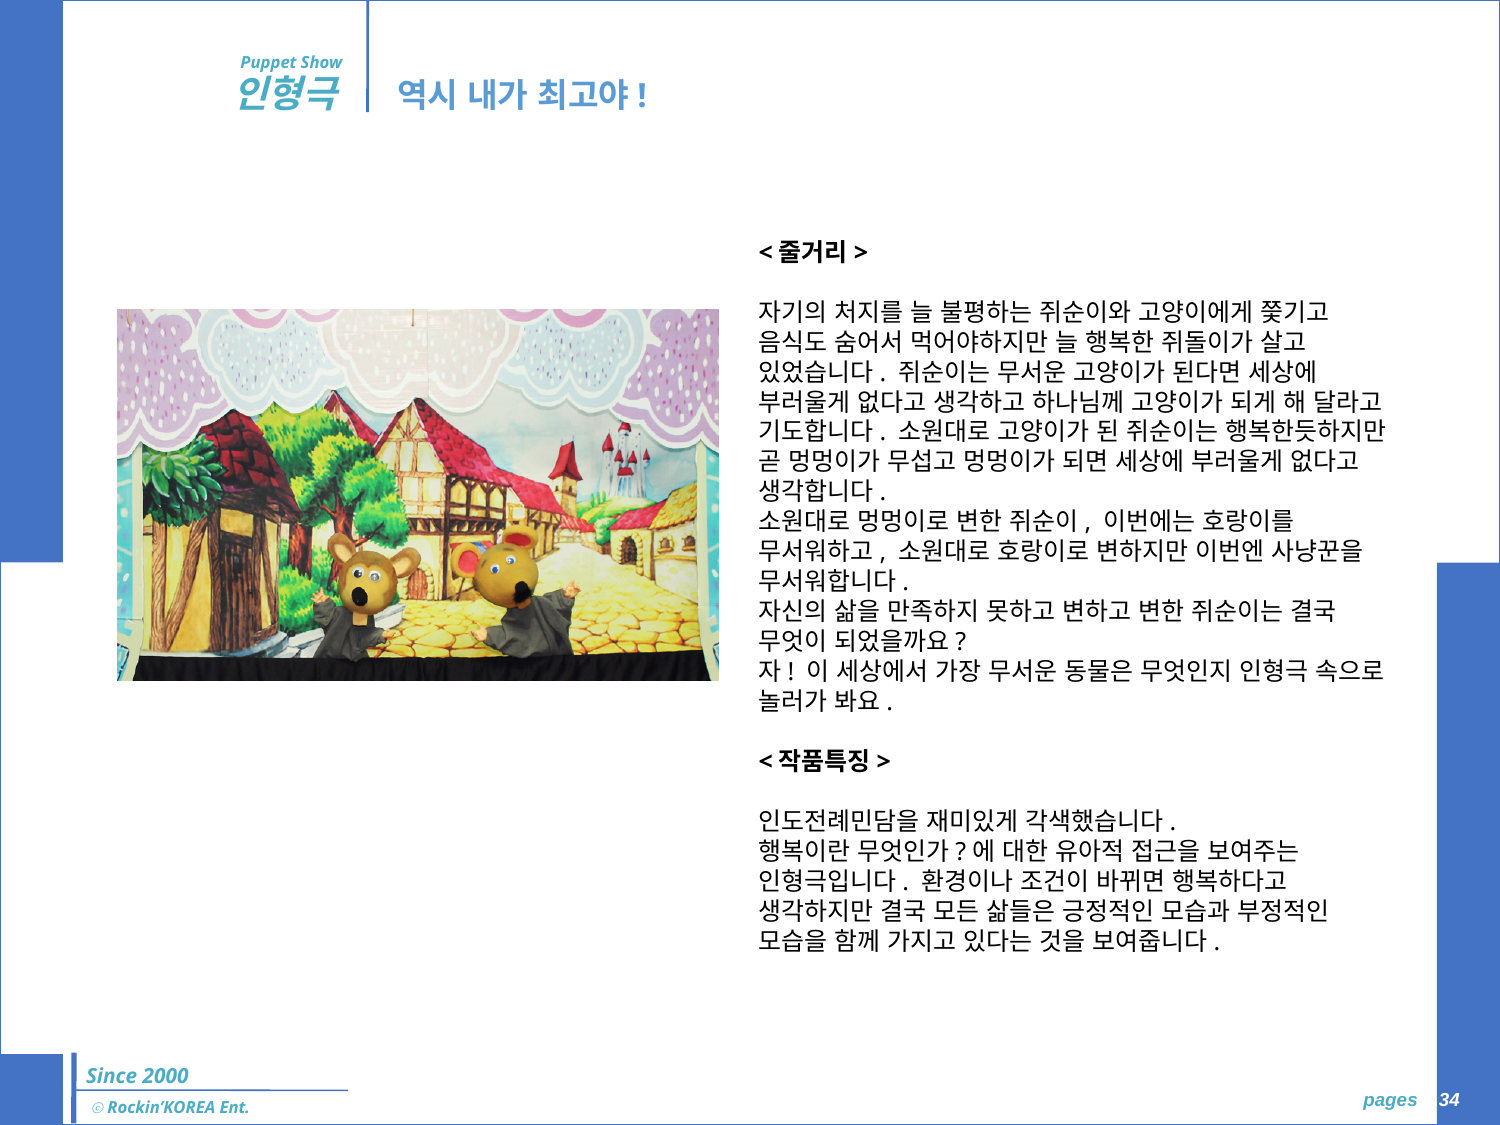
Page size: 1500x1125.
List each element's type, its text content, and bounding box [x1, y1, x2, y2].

text_box Puppet Show [225, 44, 358, 80]
text_box 인형극 [218, 62, 352, 123]
text_box 역시 내가 최고야! [382, 66, 662, 121]
text_box [0, 1053, 64, 1125]
text_box [1436, 561, 1500, 1125]
text_box pages 34 [1311, 1077, 1475, 1125]
picture [117, 309, 719, 681]
text_box <줄거리> 자기의 처지를 늘 불평하는 쥐순이와 고양이에게 쯫기고 음식도 숨어서 먹어야하지만 늘 행복한 쥐돌이가 살고 있었습니다. 쥐순이는 무서운 고양이가 된다면 세상에 부러울게 없다고 생각하고 하나님께 고양이가 되게 해 달라고 기도합니다. 소원대로 고양이가 된 쥐순이는 행복한듯하지만 곧 멍멍이가 무섭고 멍멍이가 되면 세상에 부러울게 없다고 생각합니다. 소원대로 멍멍이로 변한 쥐순이, 이번에는 호랑이를 무서워하고, 소원대로 호랑이로 변하지만 이번엔 사냥꾼을 무서워합니다. 자신의 삶을 만족하지 못하고 변하고 변한 쥐순이는 결국 무엇이 되었을까요? 자! 이 세상에서 가장 무서운 동물은 무엇인지 인형극 속으로 놀러가 봐요. <작품특징> 인도전례민담을 재미있게 각색했습니다. 행복이란 무엇인가?에 대한 유아적 접근을 보여주는 인형극입니다. 환경이나 조건이 바뀌면 행복하다고 생각하지만 결국 모든 삶들은 긍정적인 모습과 부정적인 모습을 함께 가지고 있다는 것을 보여줍니다. [743, 228, 1418, 963]
text_box Since 2000 [71, 1055, 204, 1096]
text_box ⓒ Rockin’KOREA Ent. [75, 1091, 266, 1125]
text_box [0, 0, 1500, 1125]
